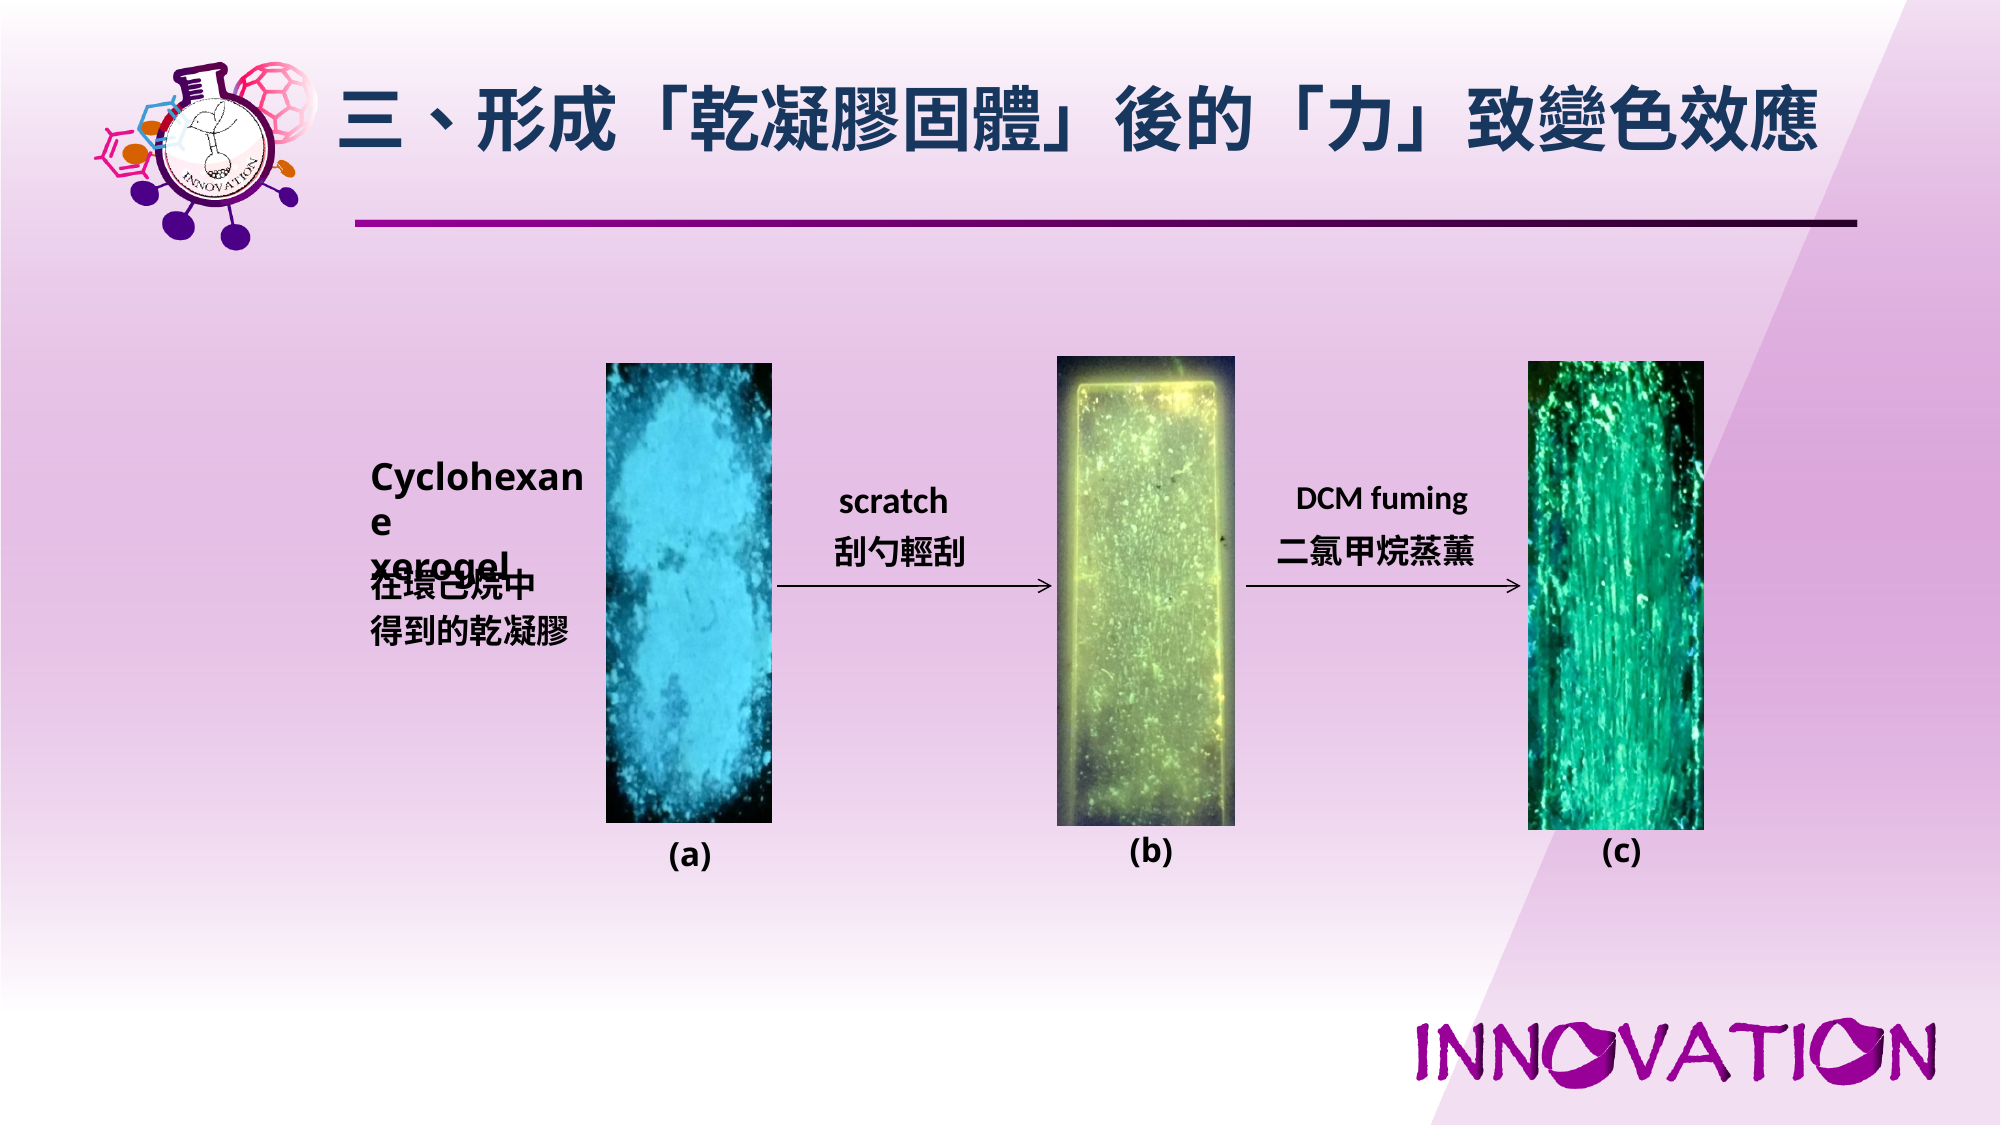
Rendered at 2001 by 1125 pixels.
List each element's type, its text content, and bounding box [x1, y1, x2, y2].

text_box (b) [1114, 835, 1205, 877]
text_box (c) [1587, 838, 1675, 877]
text_box 在環己烷中 得到的乾凝膠 [355, 550, 601, 658]
text_box scratch [824, 468, 996, 523]
text_box 刮勺輕刮 [819, 523, 1052, 579]
text_box 二氯甲烷蒸薰 [1261, 523, 1522, 578]
text_box Cyclohexane xerogel [355, 445, 601, 550]
picture [0, 0, 2001, 1125]
text_box (a) [654, 831, 742, 881]
text_box DCM fuming [1281, 468, 1522, 523]
text_box 三、形成「乾凝膠固體」後的「力」致變色效應 [320, 58, 1856, 176]
